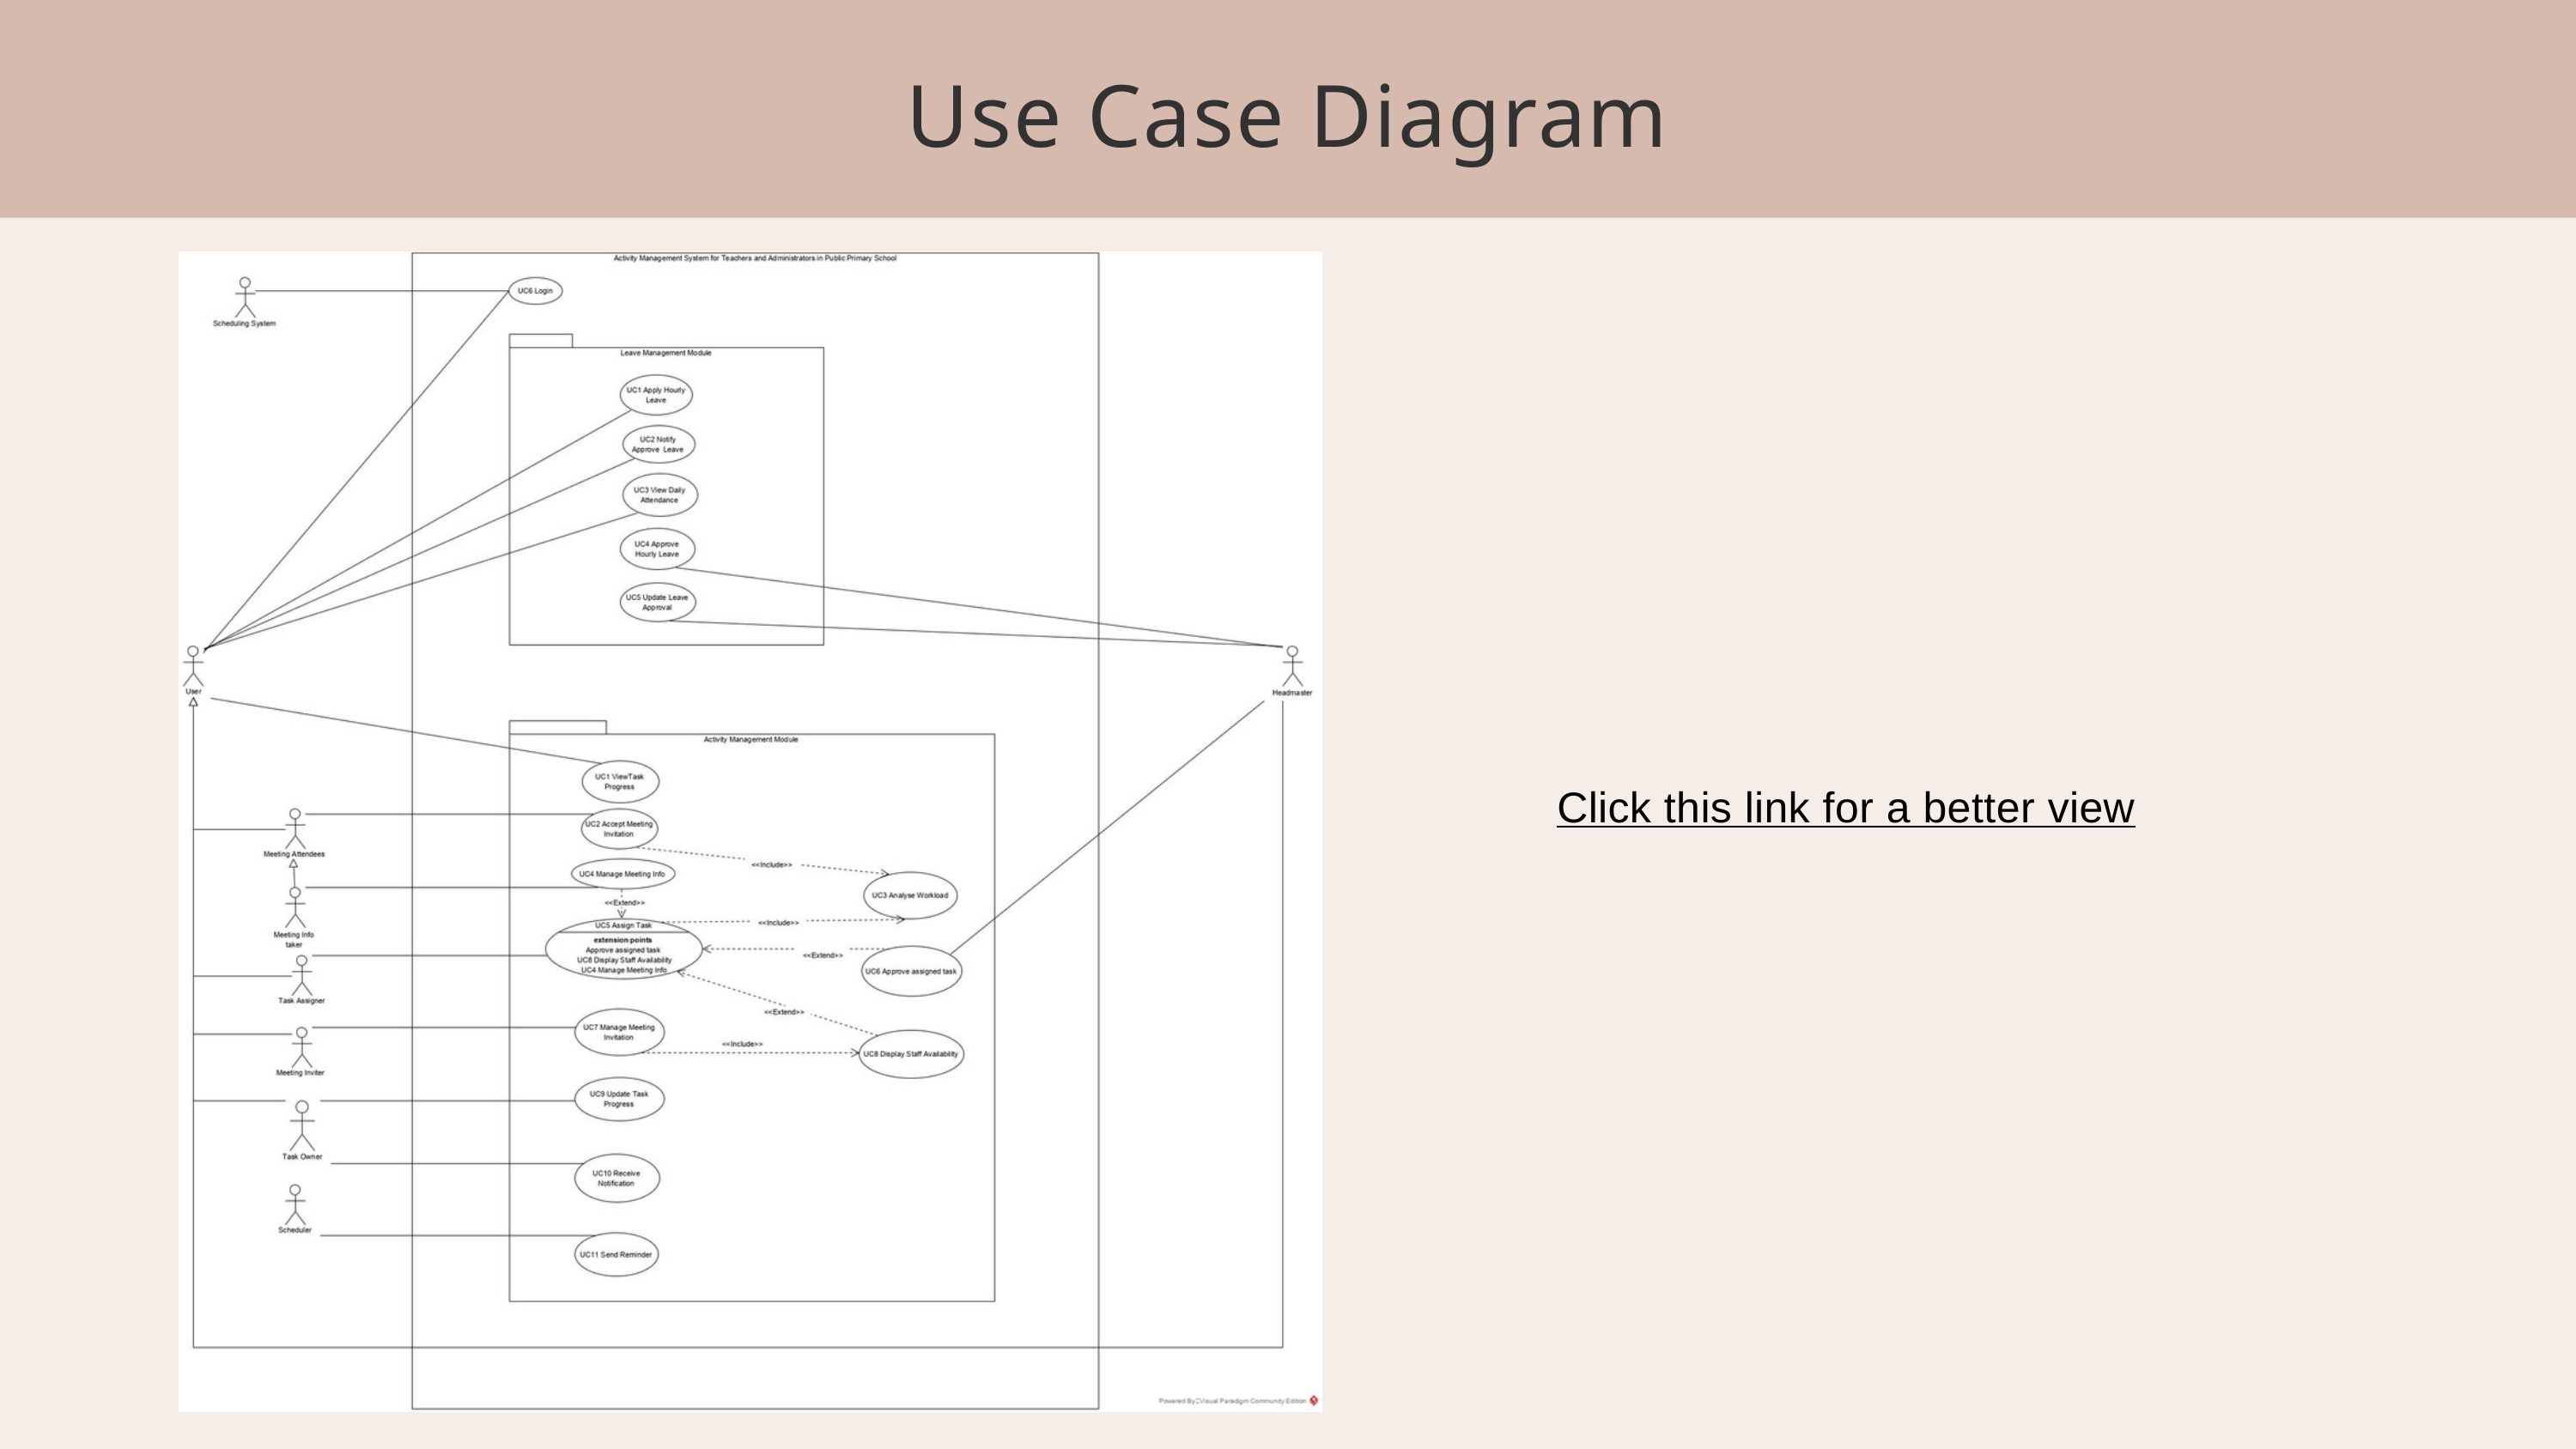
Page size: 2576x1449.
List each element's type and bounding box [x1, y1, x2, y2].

text_box [0, 0, 2576, 1413]
